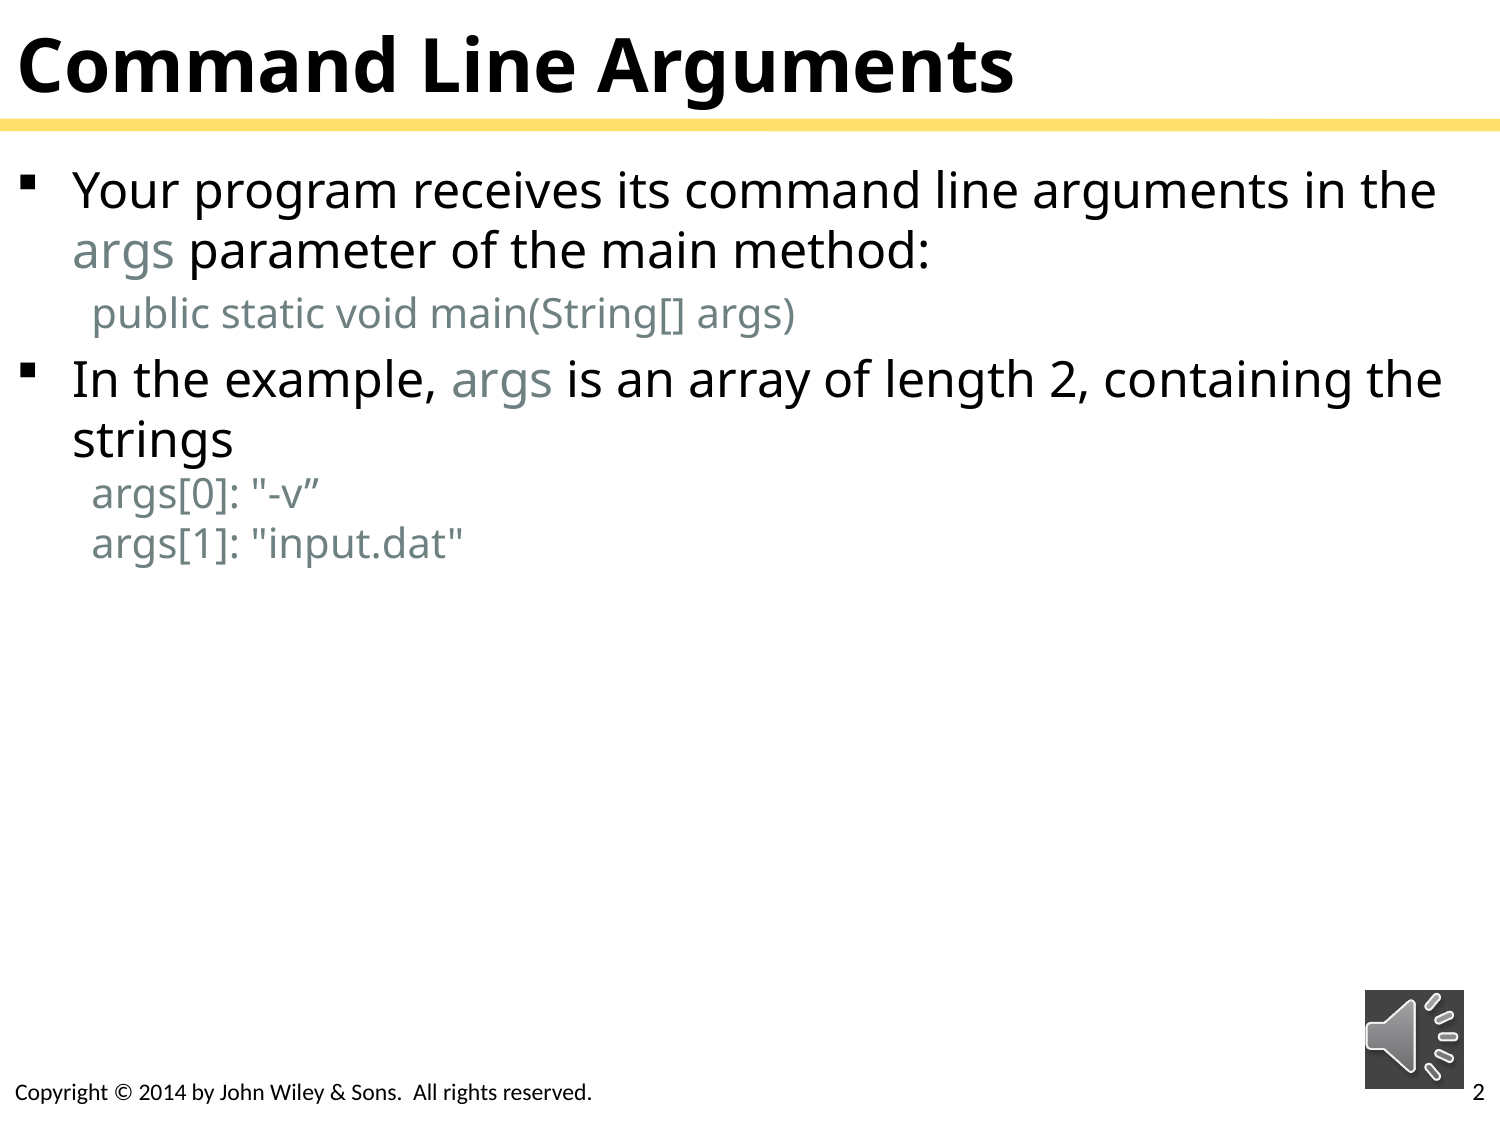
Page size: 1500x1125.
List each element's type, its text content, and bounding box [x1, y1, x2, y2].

picture [1364, 989, 1465, 1090]
title Command Line Arguments [1, 0, 1500, 125]
list Your program receives its command line arguments in the args parameter of the main method: public static void main(String[] args) In the example, args is an array of length 2, containing the strings args[0]: "-v” args[1]: "input.dat" [1, 151, 1500, 1081]
